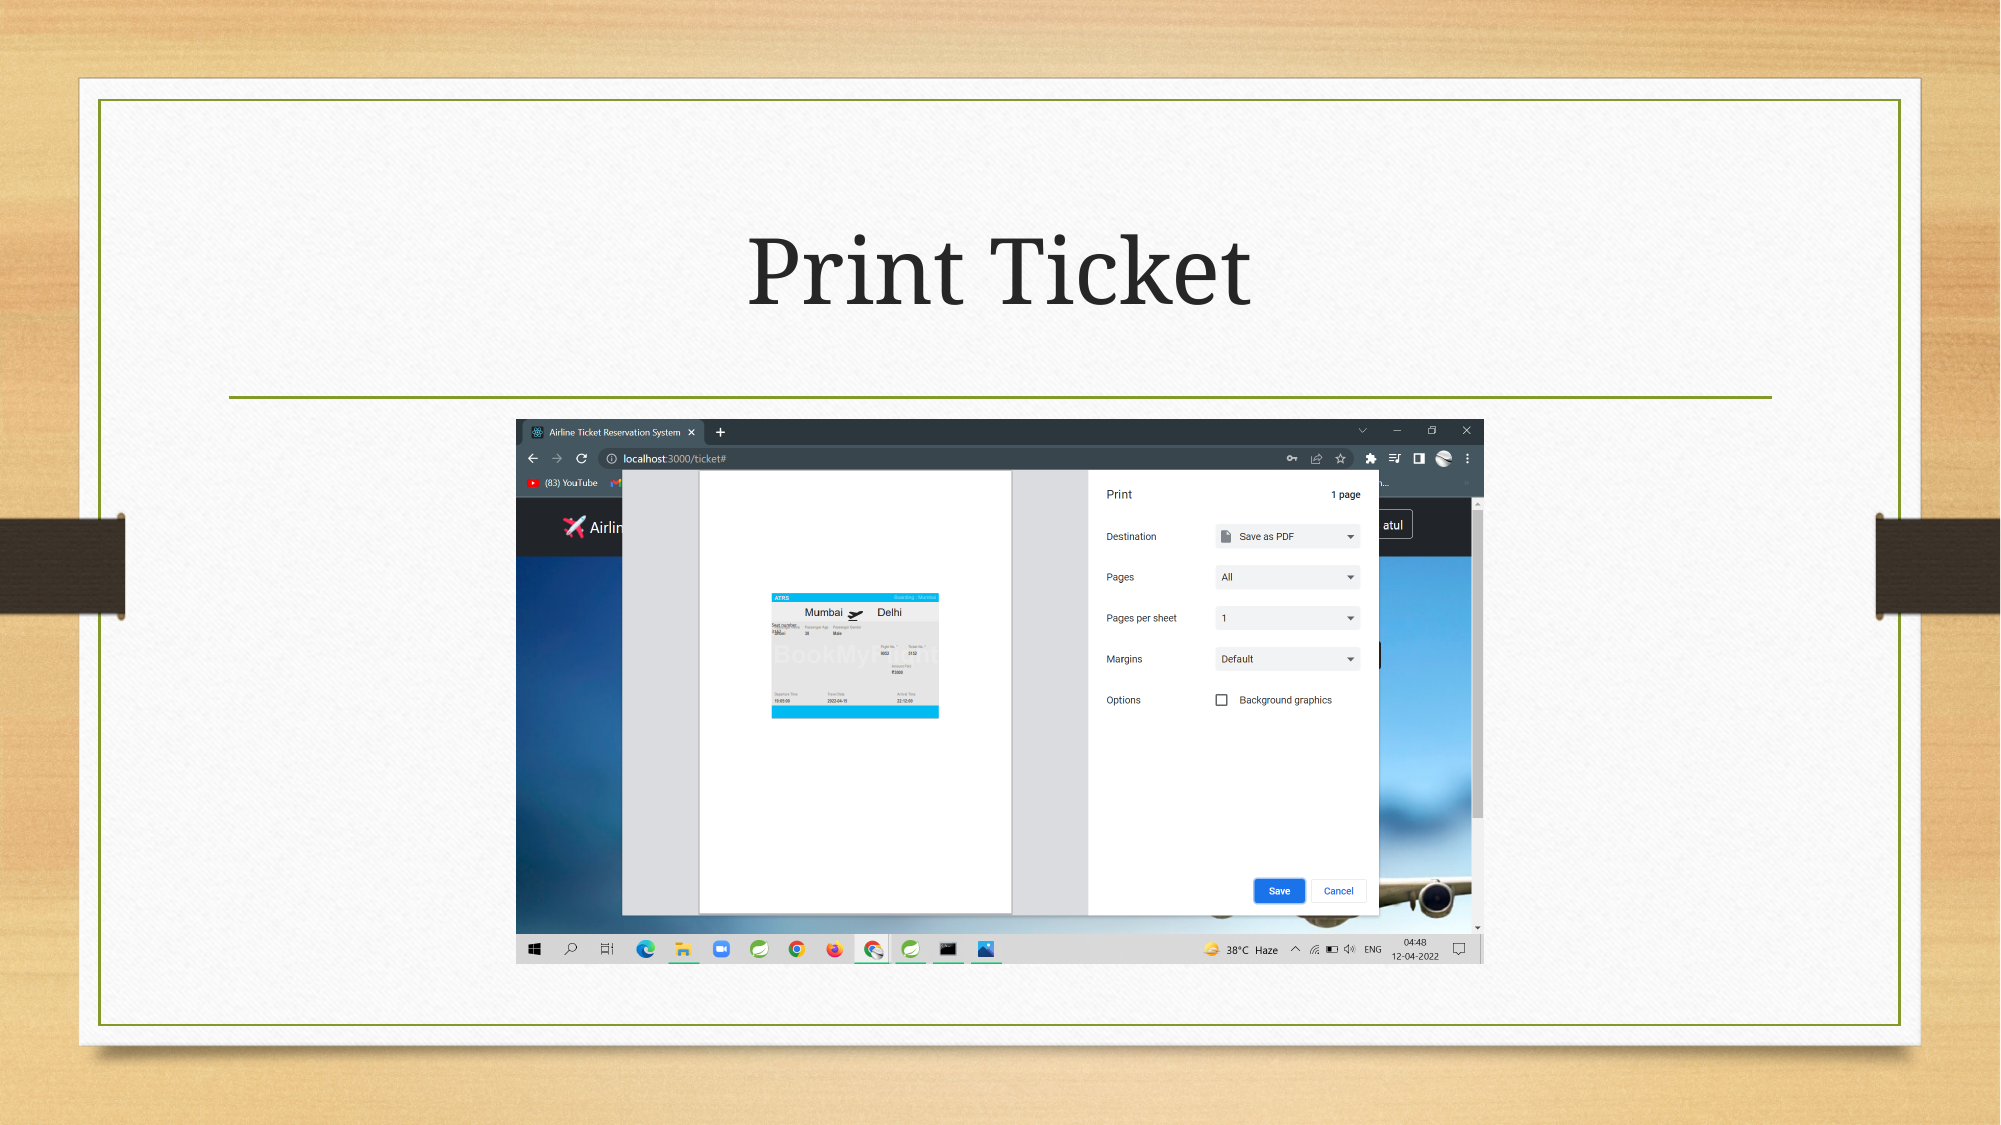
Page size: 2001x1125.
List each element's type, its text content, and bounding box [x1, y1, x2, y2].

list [515, 419, 1485, 964]
title Print Ticket [212, 161, 1788, 375]
picture [0, 0, 2001, 1125]
